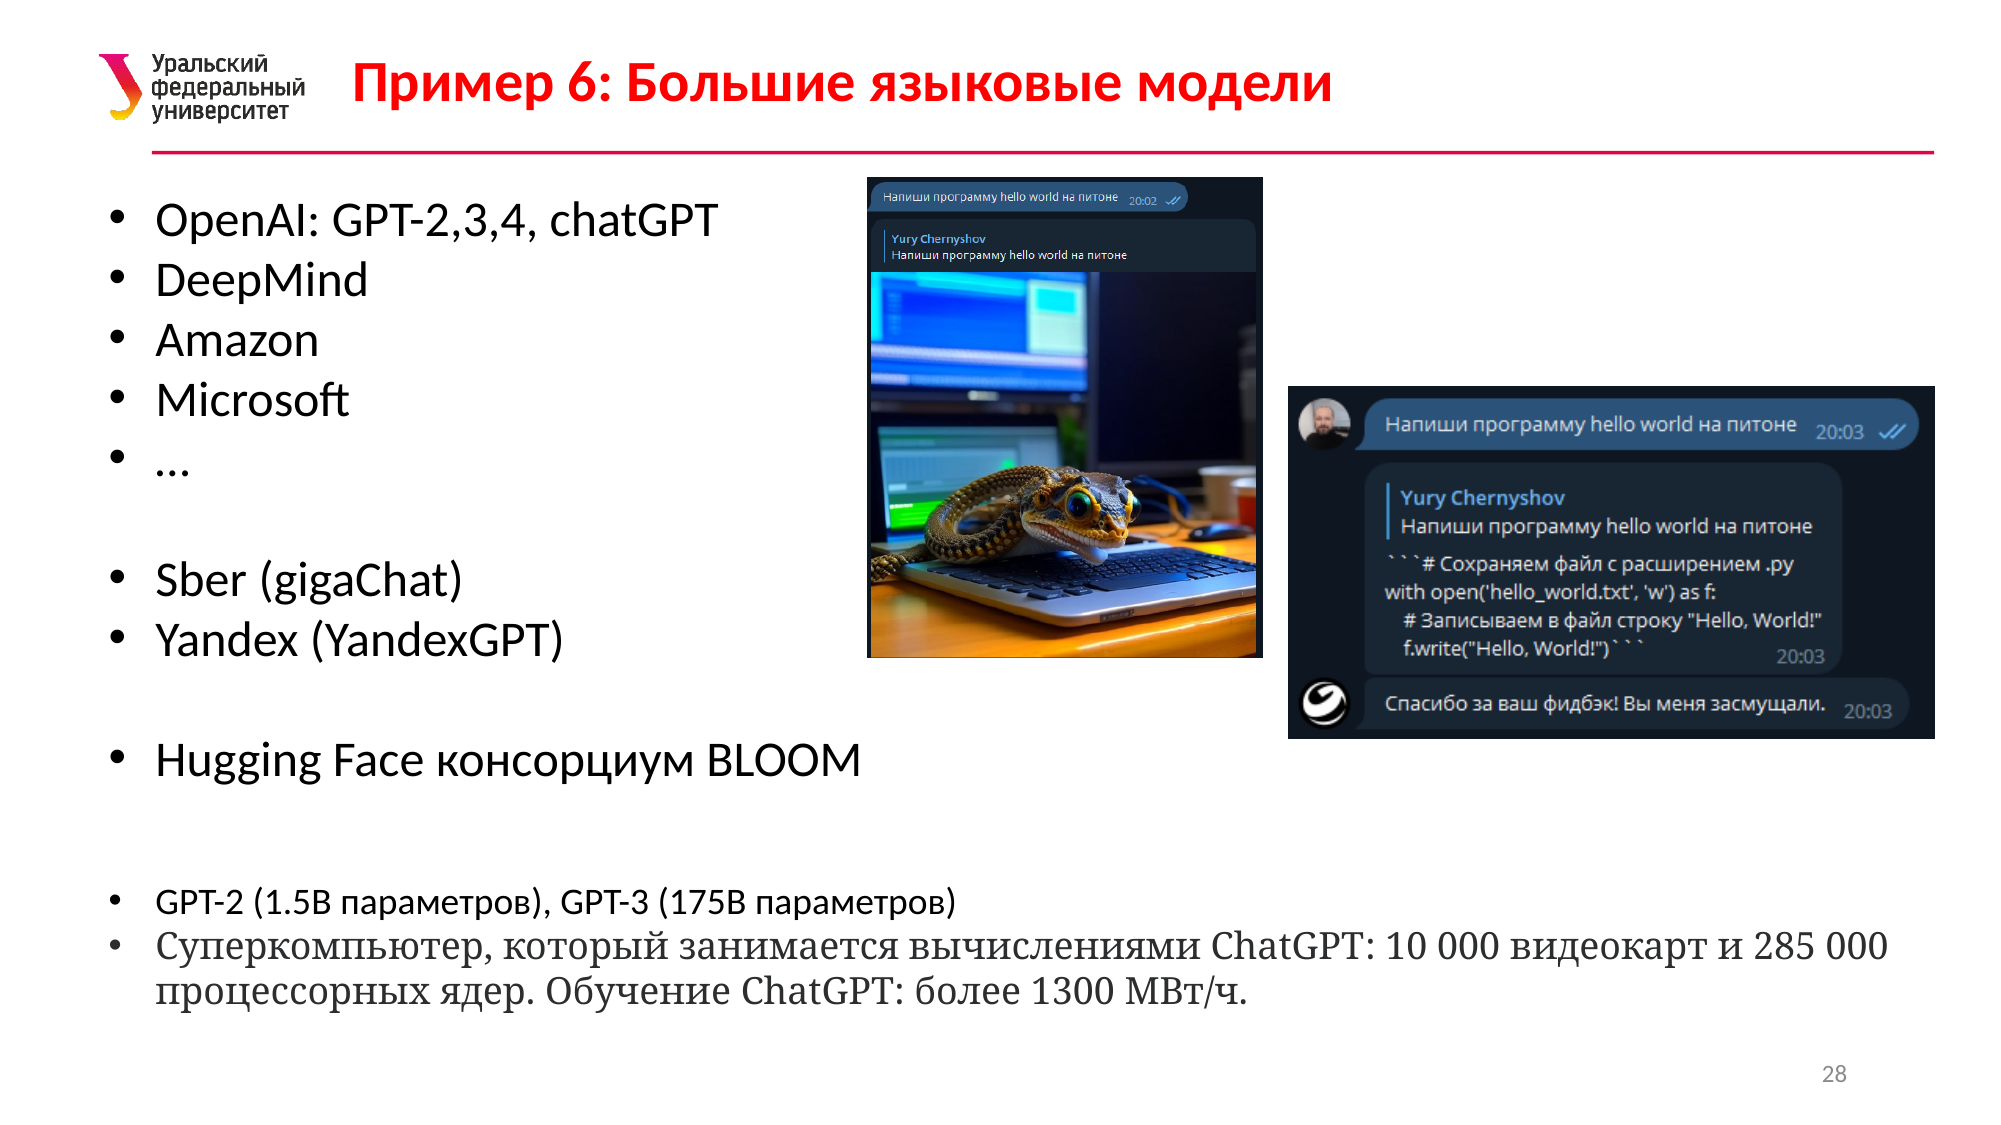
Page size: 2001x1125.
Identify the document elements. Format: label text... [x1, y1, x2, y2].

text_box [151, 150, 1935, 155]
picture [1288, 386, 1935, 739]
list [98, 52, 320, 124]
slide_number 28 [1412, 1042, 1863, 1103]
text_box GPT-2 (1.5B параметров), GPT-3 (175B параметров) Cуперкомпьютер, который занимается вычислениями ChatGPT: 10 000 видеокарт и 285 000 процессорных ядер. Обучение ChatGPT: более 1300 МВт/ч. [93, 869, 1957, 1020]
text_box Пример 6: Большие языковые модели [337, 36, 1945, 121]
text_box OpenAI: GPT-2,3,4, chatGPT DeepMind Amazon Microsoft … Sber (gigaChat) Yandex (YandexGPT) Hugging Face консорциум BLOOM [93, 179, 902, 794]
picture [867, 177, 1263, 658]
